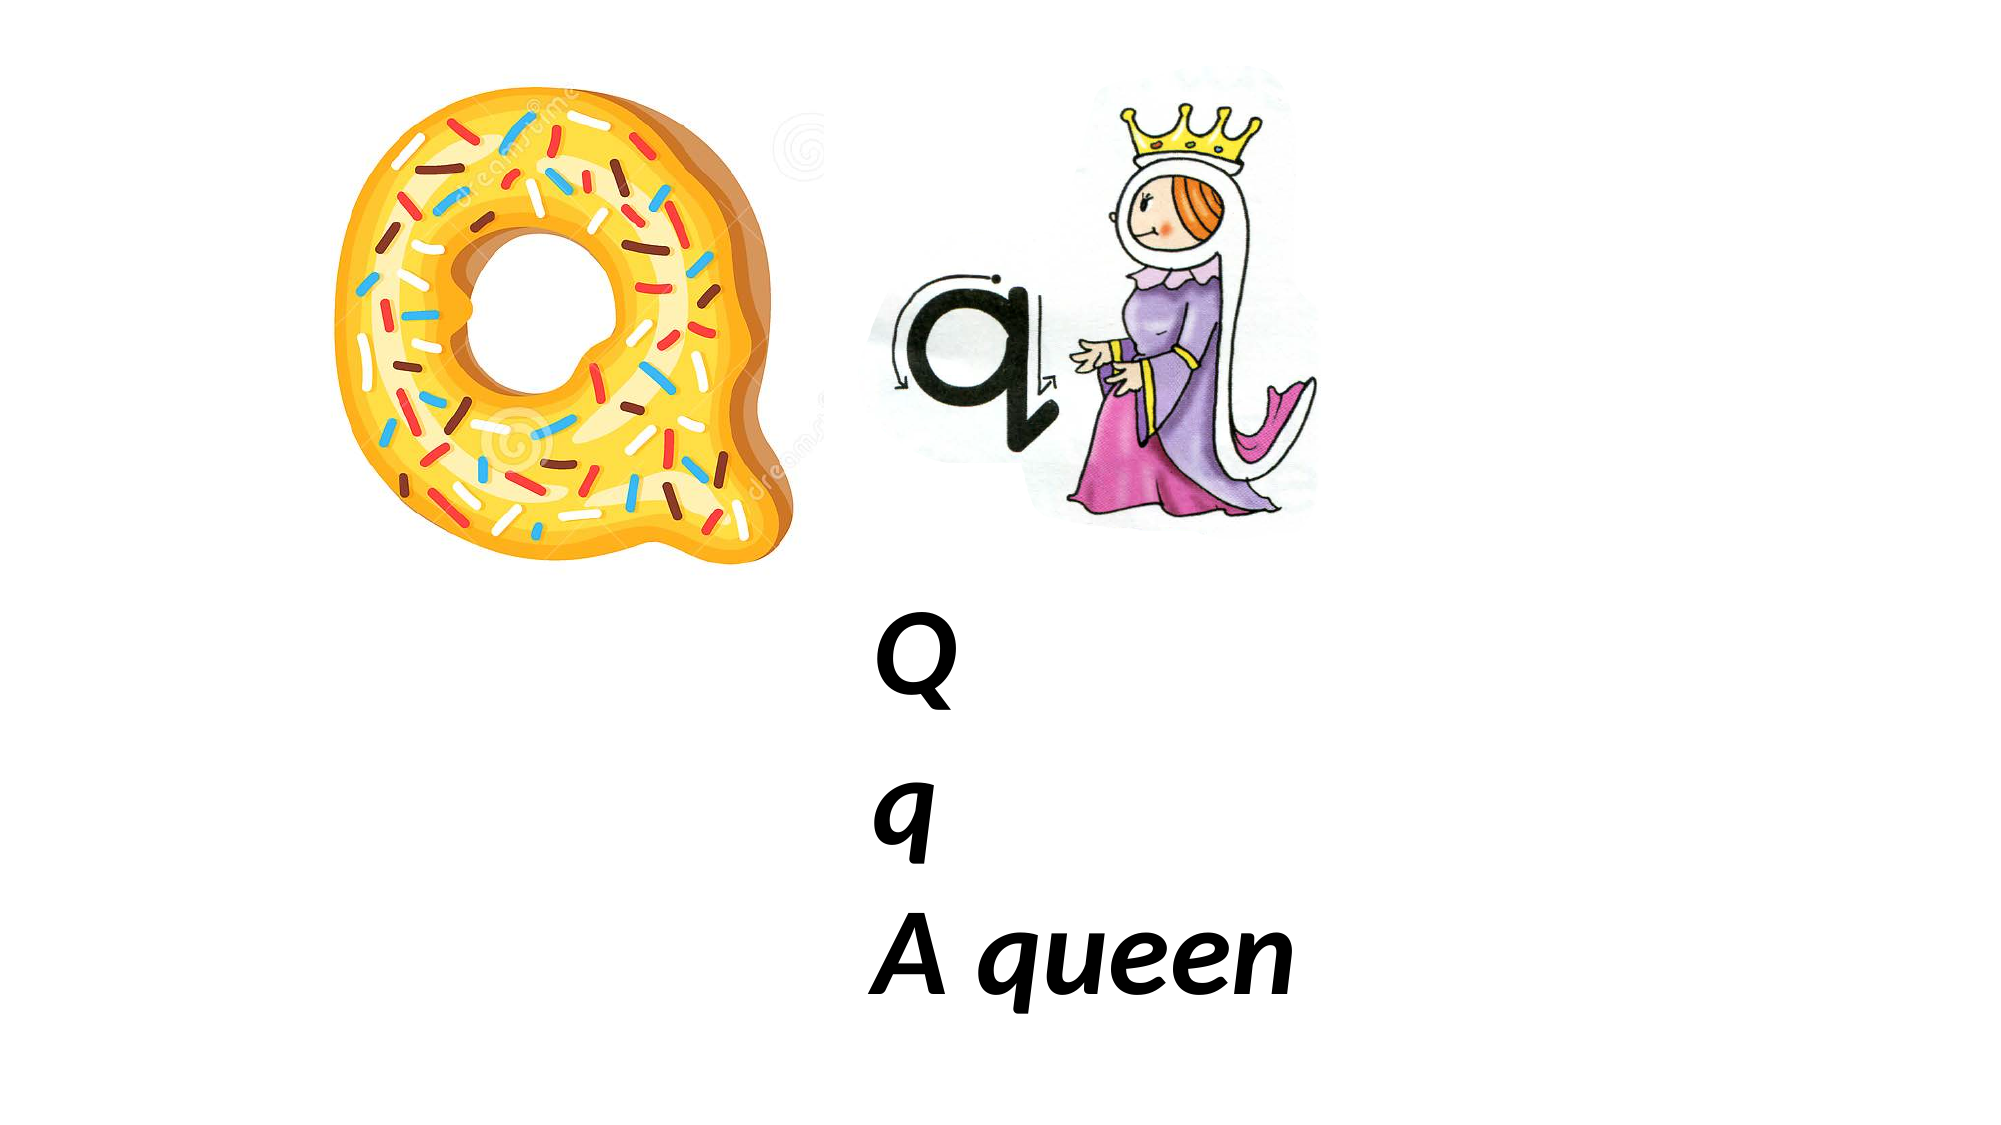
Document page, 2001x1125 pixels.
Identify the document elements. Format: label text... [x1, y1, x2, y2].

picture [314, 42, 824, 598]
text_box Q q A queen [858, 562, 1461, 1028]
picture [858, 66, 1359, 539]
